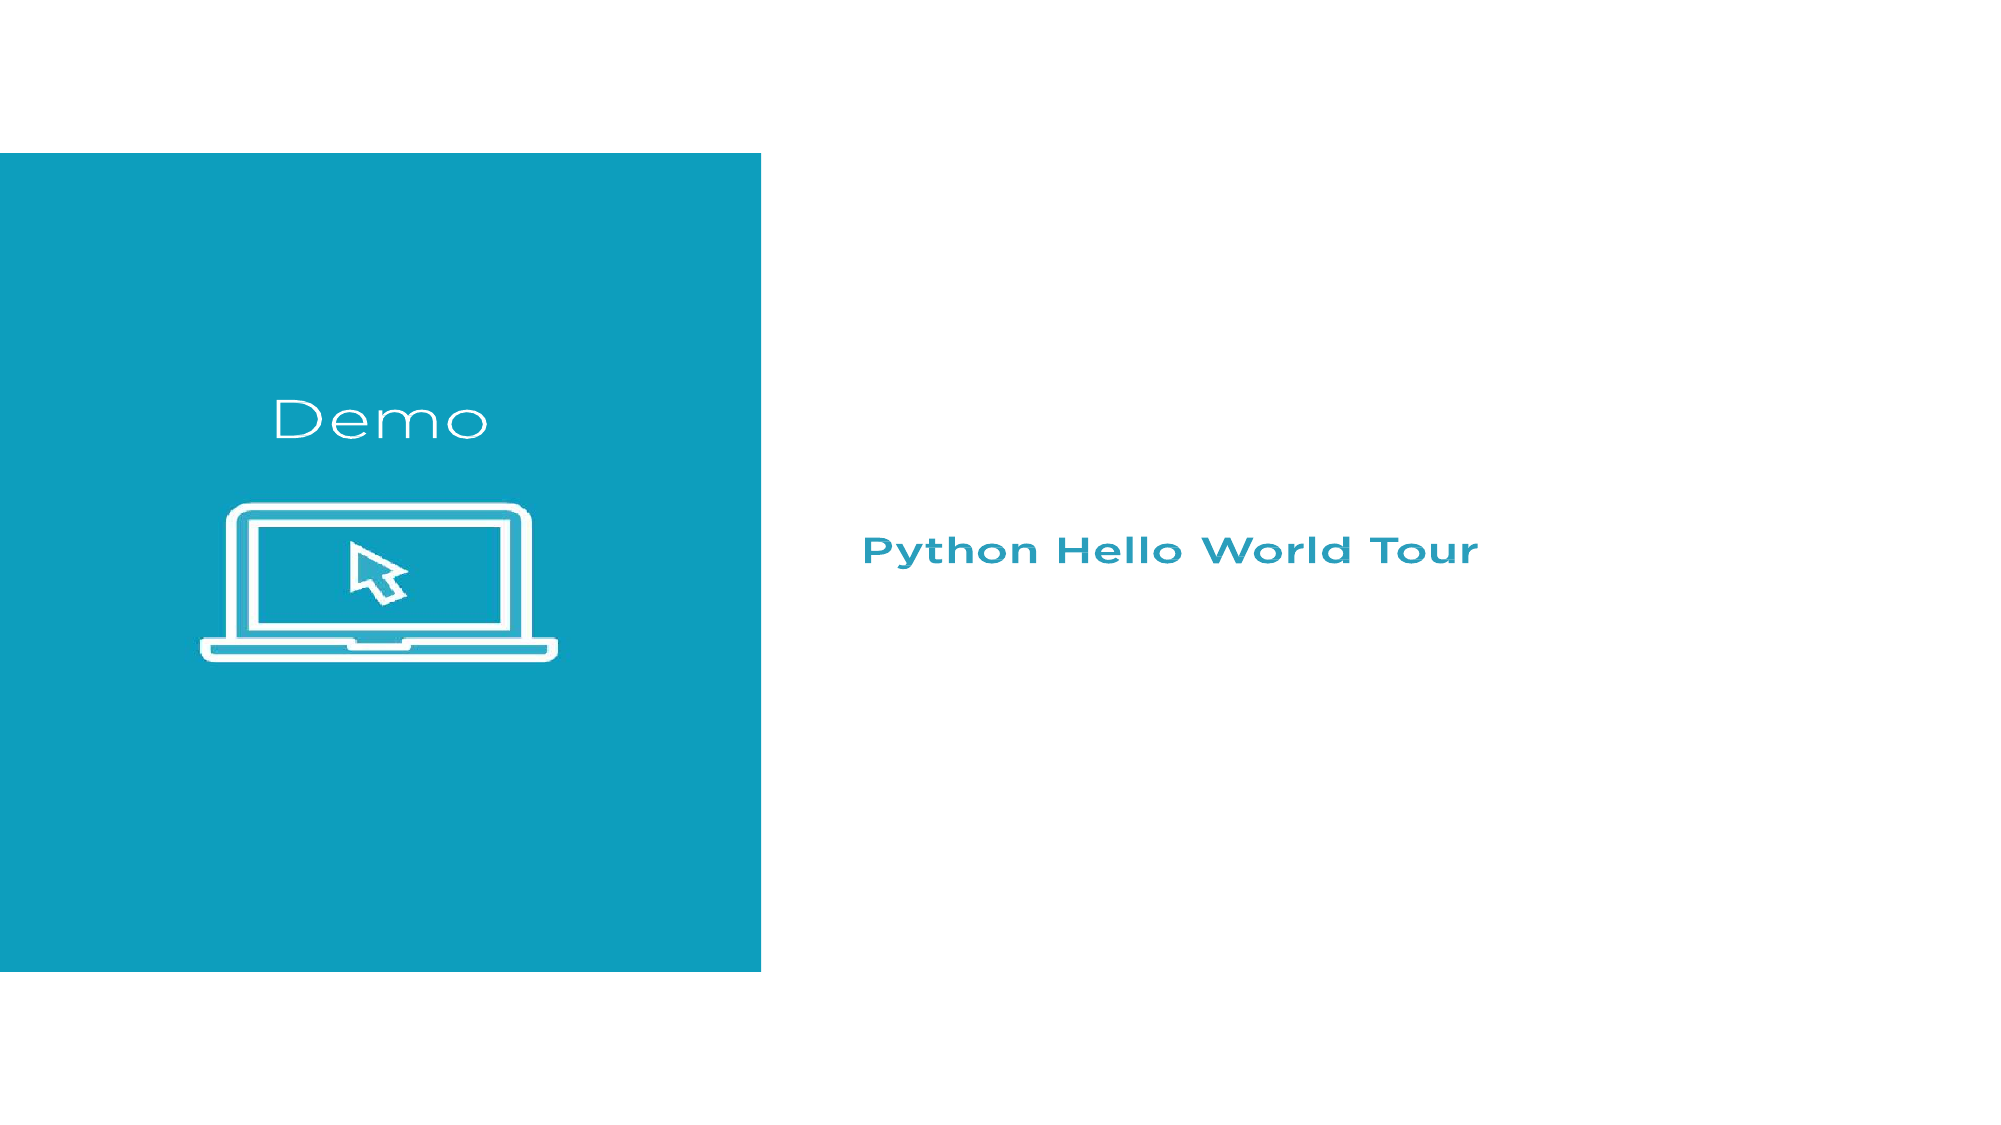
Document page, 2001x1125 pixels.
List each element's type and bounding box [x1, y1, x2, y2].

text_box [1253, 543, 1283, 564]
text_box [1431, 543, 1455, 564]
text_box [1153, 543, 1182, 564]
text_box [1370, 537, 1399, 564]
text_box [977, 543, 1007, 564]
text_box [865, 537, 893, 564]
text_box [447, 409, 487, 439]
text_box [1094, 543, 1121, 564]
text_box [1309, 536, 1316, 564]
text_box [1141, 536, 1148, 564]
text_box [1012, 543, 1037, 564]
text_box [276, 399, 322, 439]
text_box [1397, 543, 1426, 564]
text_box [1288, 543, 1304, 564]
text_box [948, 536, 973, 564]
text_box [378, 409, 437, 439]
text_box [1201, 537, 1254, 564]
text_box [1126, 536, 1133, 564]
text_box [895, 543, 923, 570]
text_box [0, 153, 762, 973]
text_box [1059, 537, 1089, 564]
text_box [331, 409, 368, 439]
text_box [1462, 543, 1478, 564]
text_box [1321, 536, 1350, 564]
text_box [925, 538, 943, 564]
